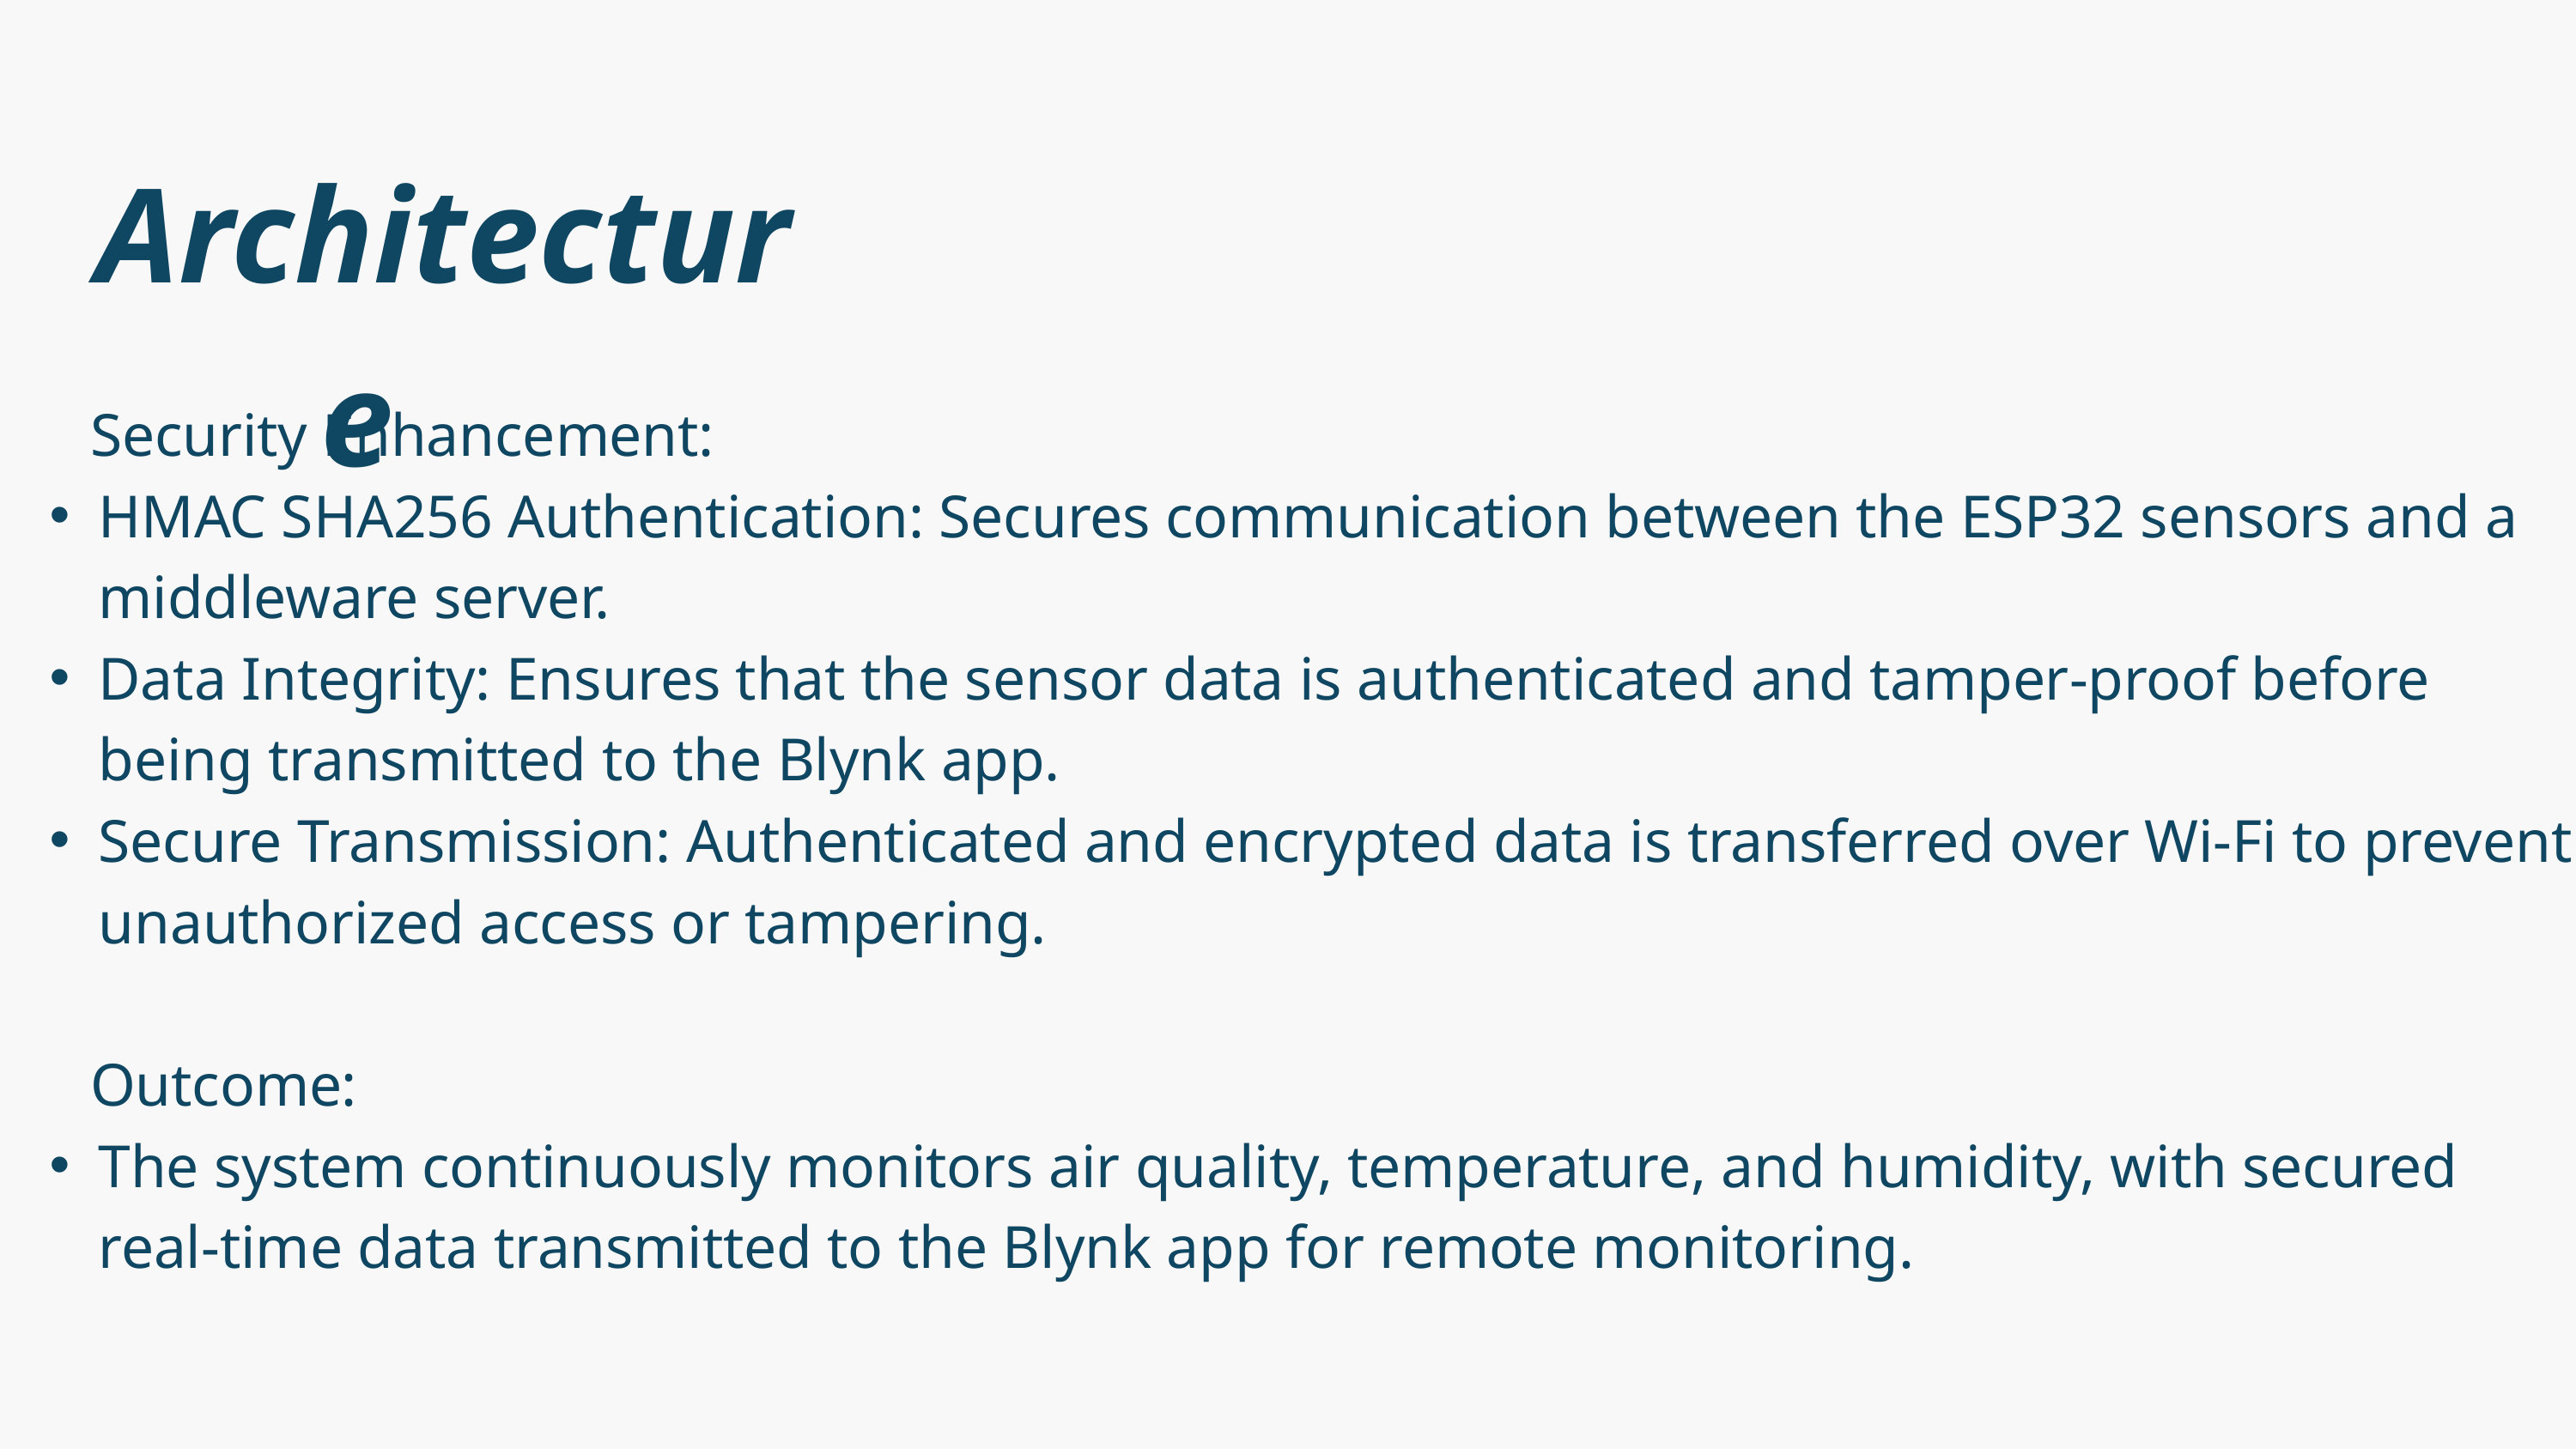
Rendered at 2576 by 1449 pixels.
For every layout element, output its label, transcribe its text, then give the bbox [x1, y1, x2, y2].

text_box Security Enhancement: HMAC SHA256 Authentication: Secures communication between the ESP32 sensors and a middleware server. Data Integrity: Ensures that the sensor data is authenticated and tamper-proof before being transmitted to the Blynk app. Secure Transmission: Authenticated and encrypted data is transferred over Wi-Fi to prevent unauthorized access or tampering. Outcome: The system continuously monitors air quality, temperature, and humidity, with secured real-time data transmitted to the Blynk app for remote monitoring. [0, 386, 2576, 1361]
text_box Architecture [90, 125, 794, 386]
